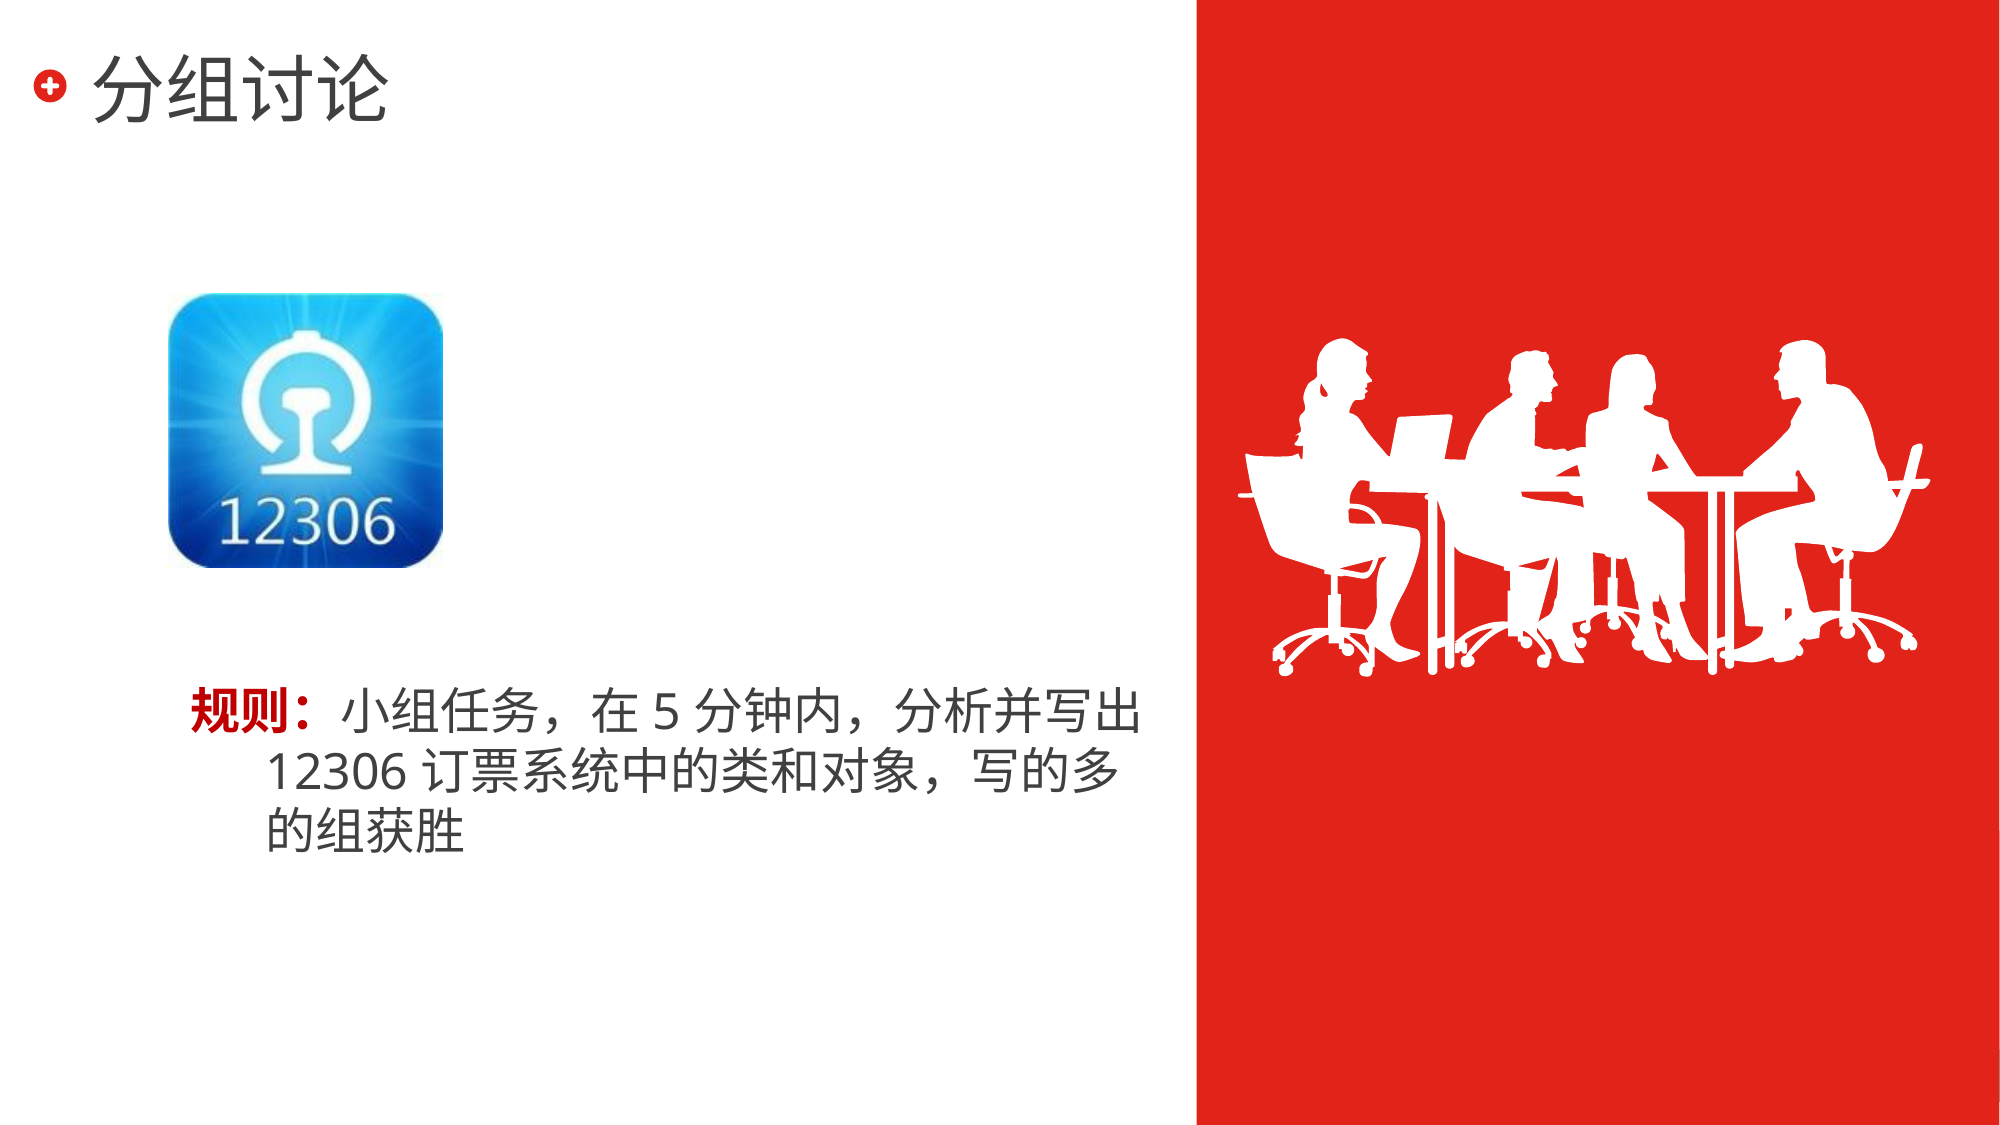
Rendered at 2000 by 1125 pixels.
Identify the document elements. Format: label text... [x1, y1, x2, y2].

text_box [1194, 0, 2000, 1125]
text_box 规则：小组任务，在5分钟内，分析并写出12306订票系统中的类和对象，写的多的组获胜 [176, 601, 1176, 995]
picture [168, 293, 443, 568]
text_box [1237, 338, 1931, 677]
title 分组讨论 [90, 45, 1907, 131]
